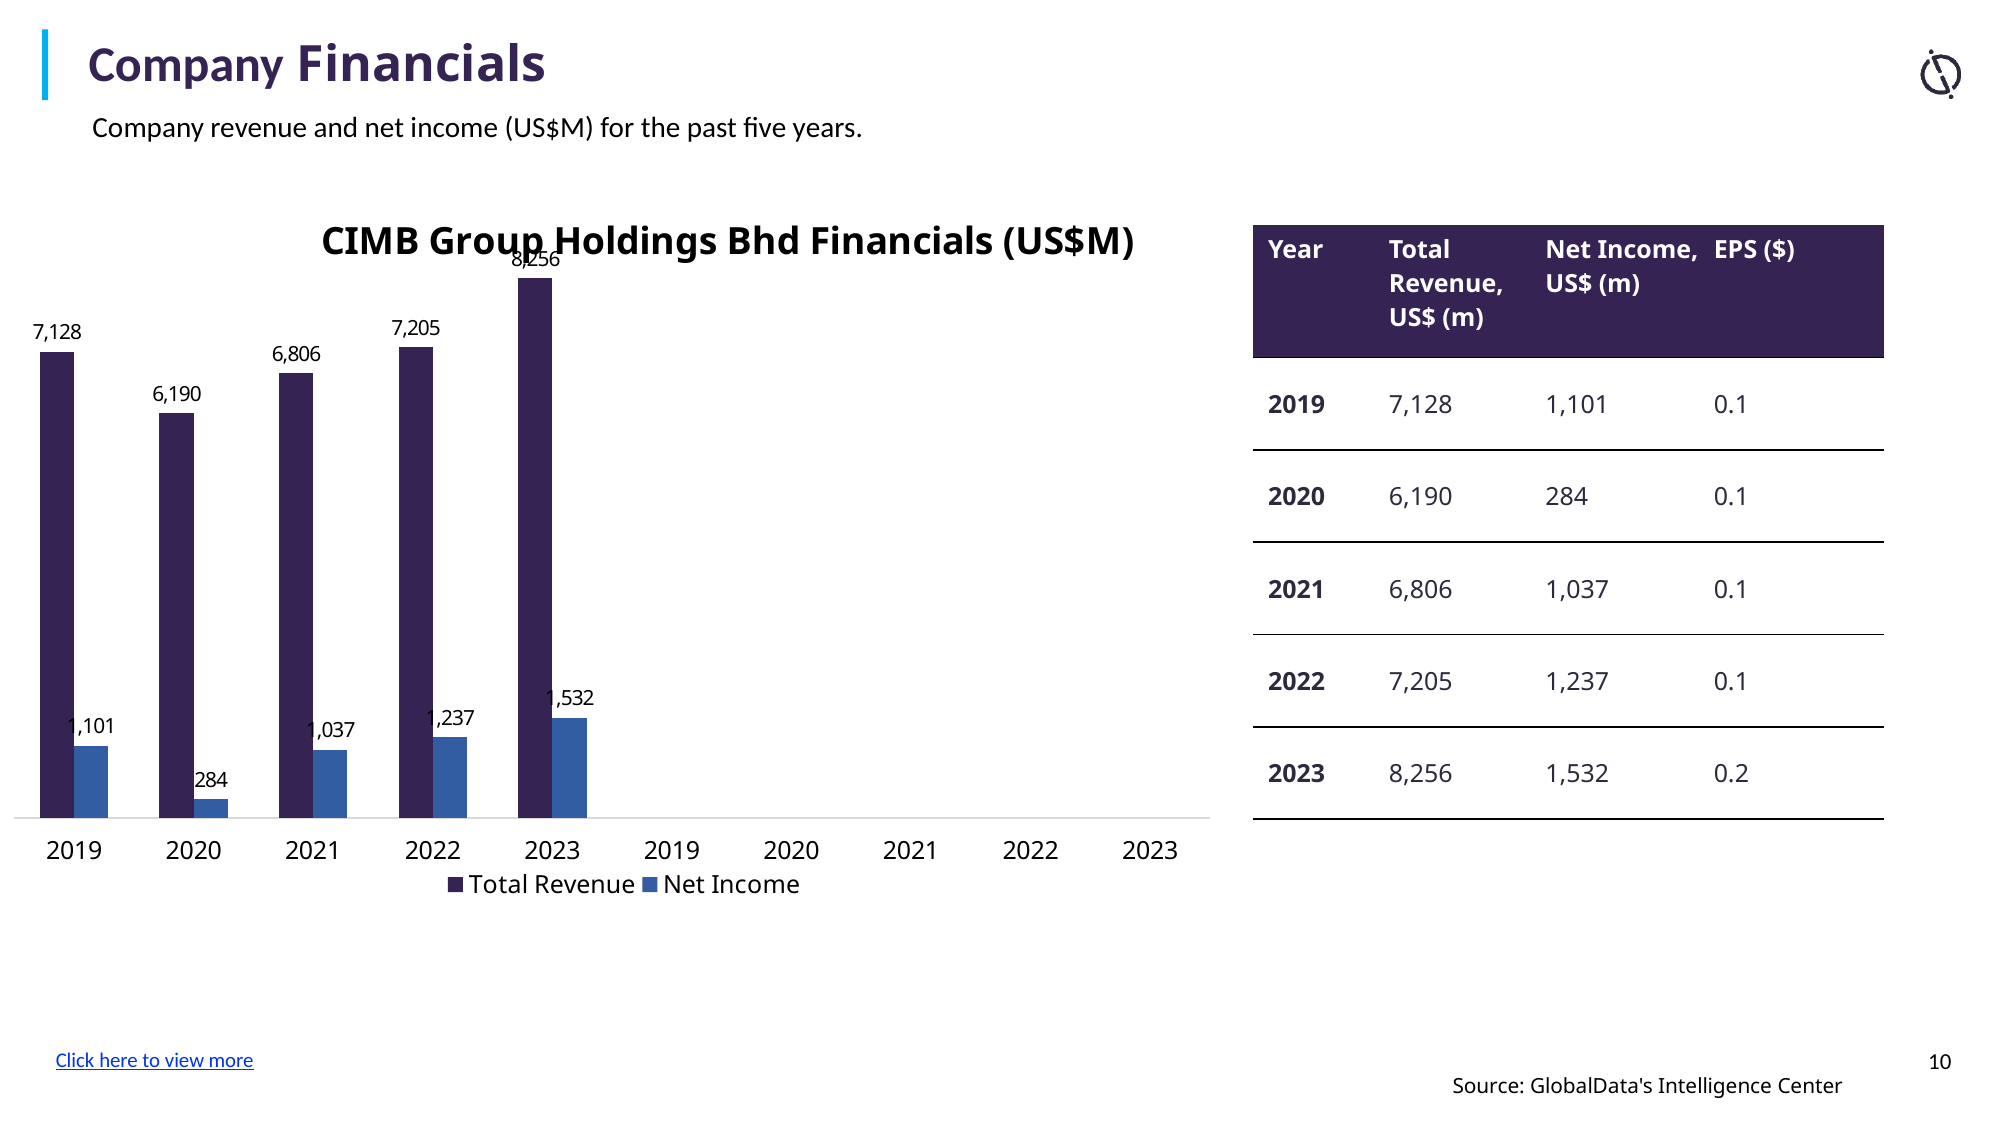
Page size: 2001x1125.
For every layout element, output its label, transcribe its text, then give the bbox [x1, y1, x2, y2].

table_header Net Income, US$ (m) [1540, 227, 1708, 357]
table_cell 1,101 [1540, 358, 1708, 449]
table_header EPS ($) [1708, 227, 1884, 357]
text_box Click here to view more [41, 1042, 1884, 1080]
table_cell 0.2 [1708, 728, 1884, 818]
table_cell 284 [1540, 451, 1708, 541]
table_cell 2021 [1253, 543, 1383, 634]
text_box Company revenue and net income (US$M) for the past five years. [77, 101, 1835, 152]
table_cell 8,256 [1383, 728, 1540, 818]
table_cell 0.1 [1708, 451, 1884, 541]
list Company Financials [41, 35, 1884, 94]
table_cell 2019 [1253, 358, 1383, 449]
table_cell 0.1 [1708, 543, 1884, 634]
table_cell 1,532 [1540, 728, 1708, 818]
chart [13, 202, 1219, 939]
table_cell 1,037 [1540, 543, 1708, 634]
table_cell 6,806 [1383, 543, 1540, 634]
table_cell 2022 [1253, 635, 1383, 726]
table_cell 2020 [1253, 451, 1383, 541]
table_cell 0.1 [1708, 358, 1884, 449]
table_header Total Revenue, US$ (m) [1383, 227, 1540, 357]
table_cell 7,205 [1383, 635, 1540, 726]
table_cell 6,190 [1383, 451, 1540, 541]
table_cell 2023 [1253, 728, 1383, 818]
picture [1920, 49, 1961, 99]
table_cell 0.1 [1708, 635, 1884, 726]
table_cell 1,237 [1540, 635, 1708, 726]
table_header Year [1253, 227, 1383, 357]
table_cell 7,128 [1383, 358, 1540, 449]
